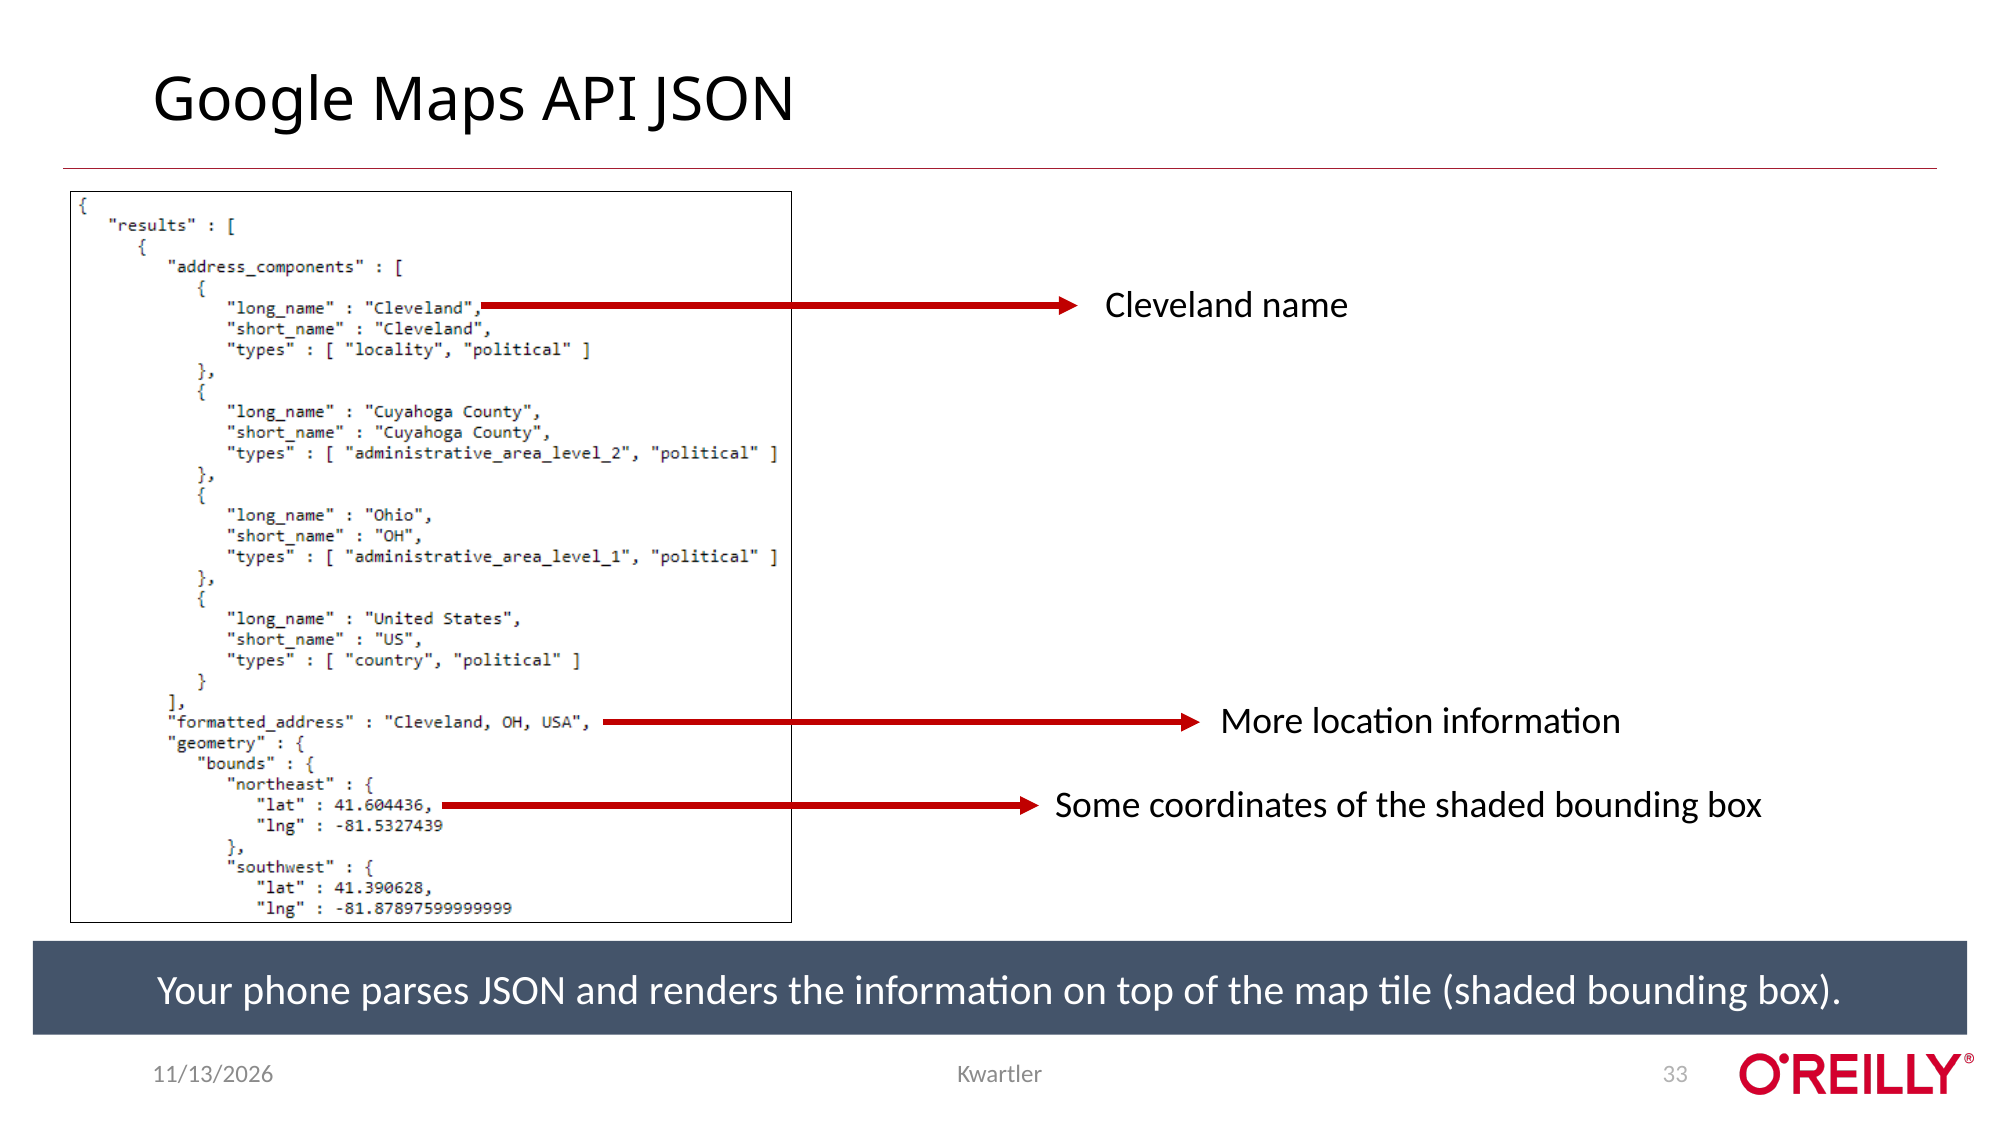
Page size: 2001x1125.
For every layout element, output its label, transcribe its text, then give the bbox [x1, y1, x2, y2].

picture [70, 191, 792, 923]
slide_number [137, 1042, 588, 1103]
footer Kwartler [662, 1042, 1338, 1103]
text_box Your phone parses JSON and renders the information on top of the map tile (shaded bounding box). [32, 940, 1968, 1036]
text_box Cleveland name [1090, 272, 1364, 332]
picture [1737, 1050, 1975, 1096]
text_box Some coordinates of the shaded bounding box [1040, 772, 1779, 832]
text_box More location information [1205, 688, 1637, 749]
title Google Maps API JSON [137, 59, 1863, 142]
slide_number 33 [1375, 1042, 1704, 1103]
